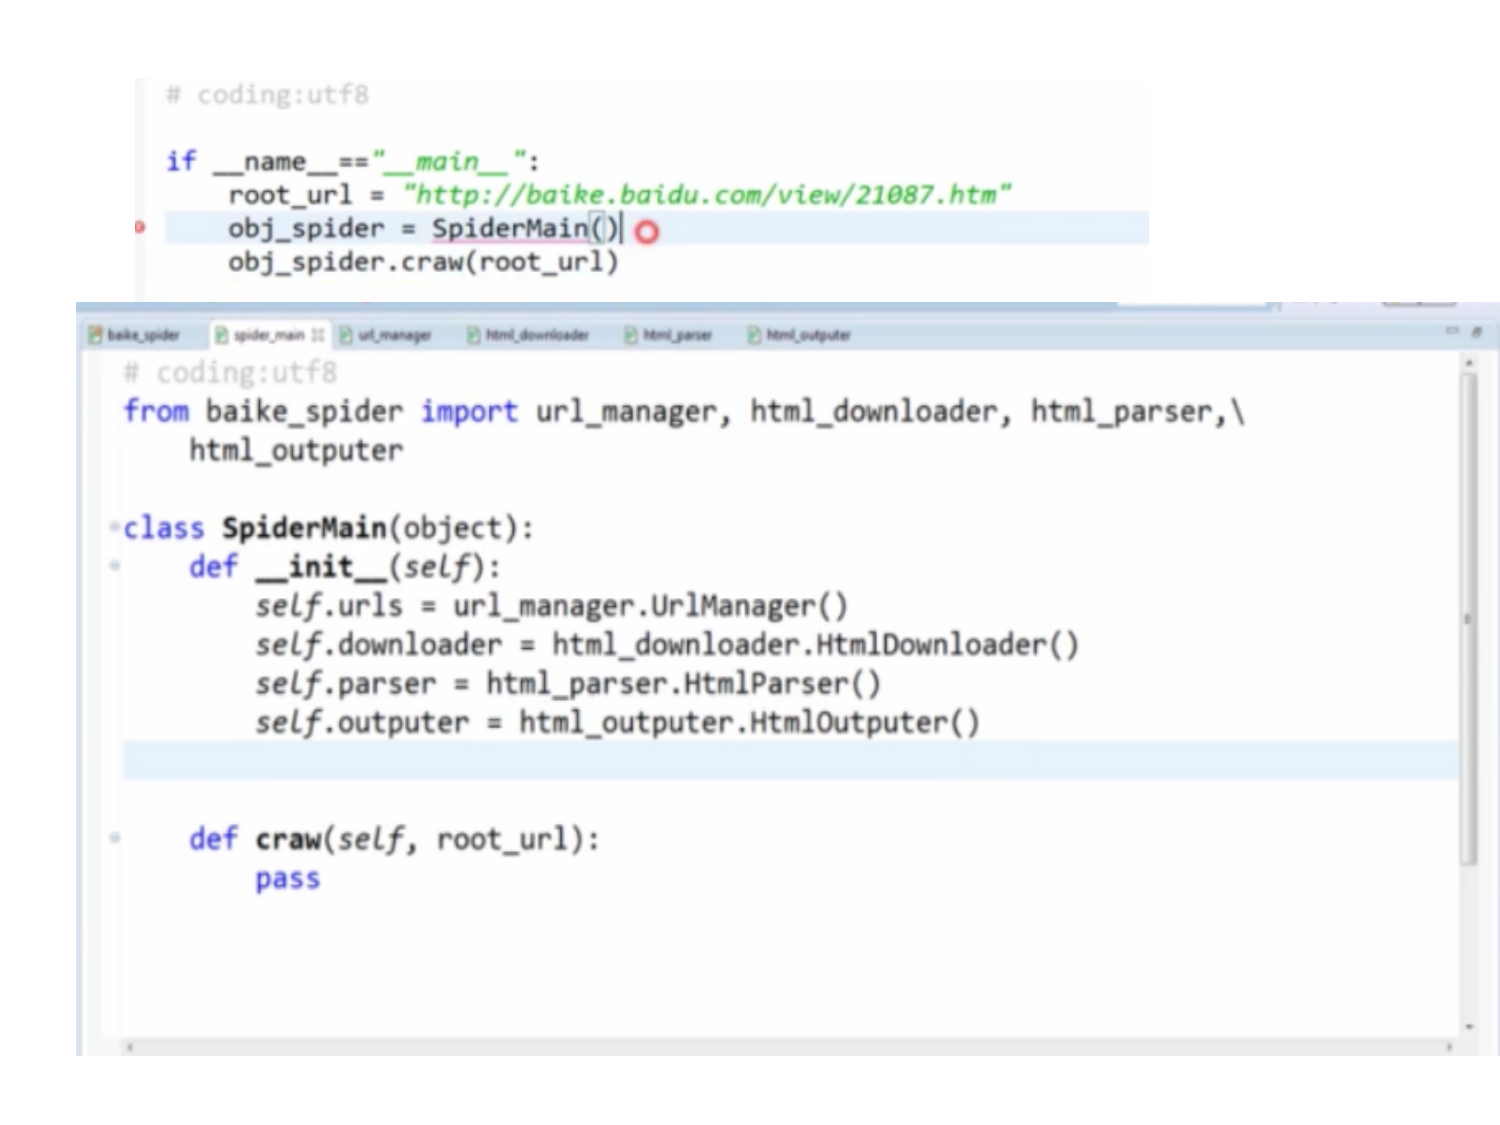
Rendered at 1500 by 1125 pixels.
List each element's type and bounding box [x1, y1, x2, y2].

picture [75, 77, 1500, 1056]
